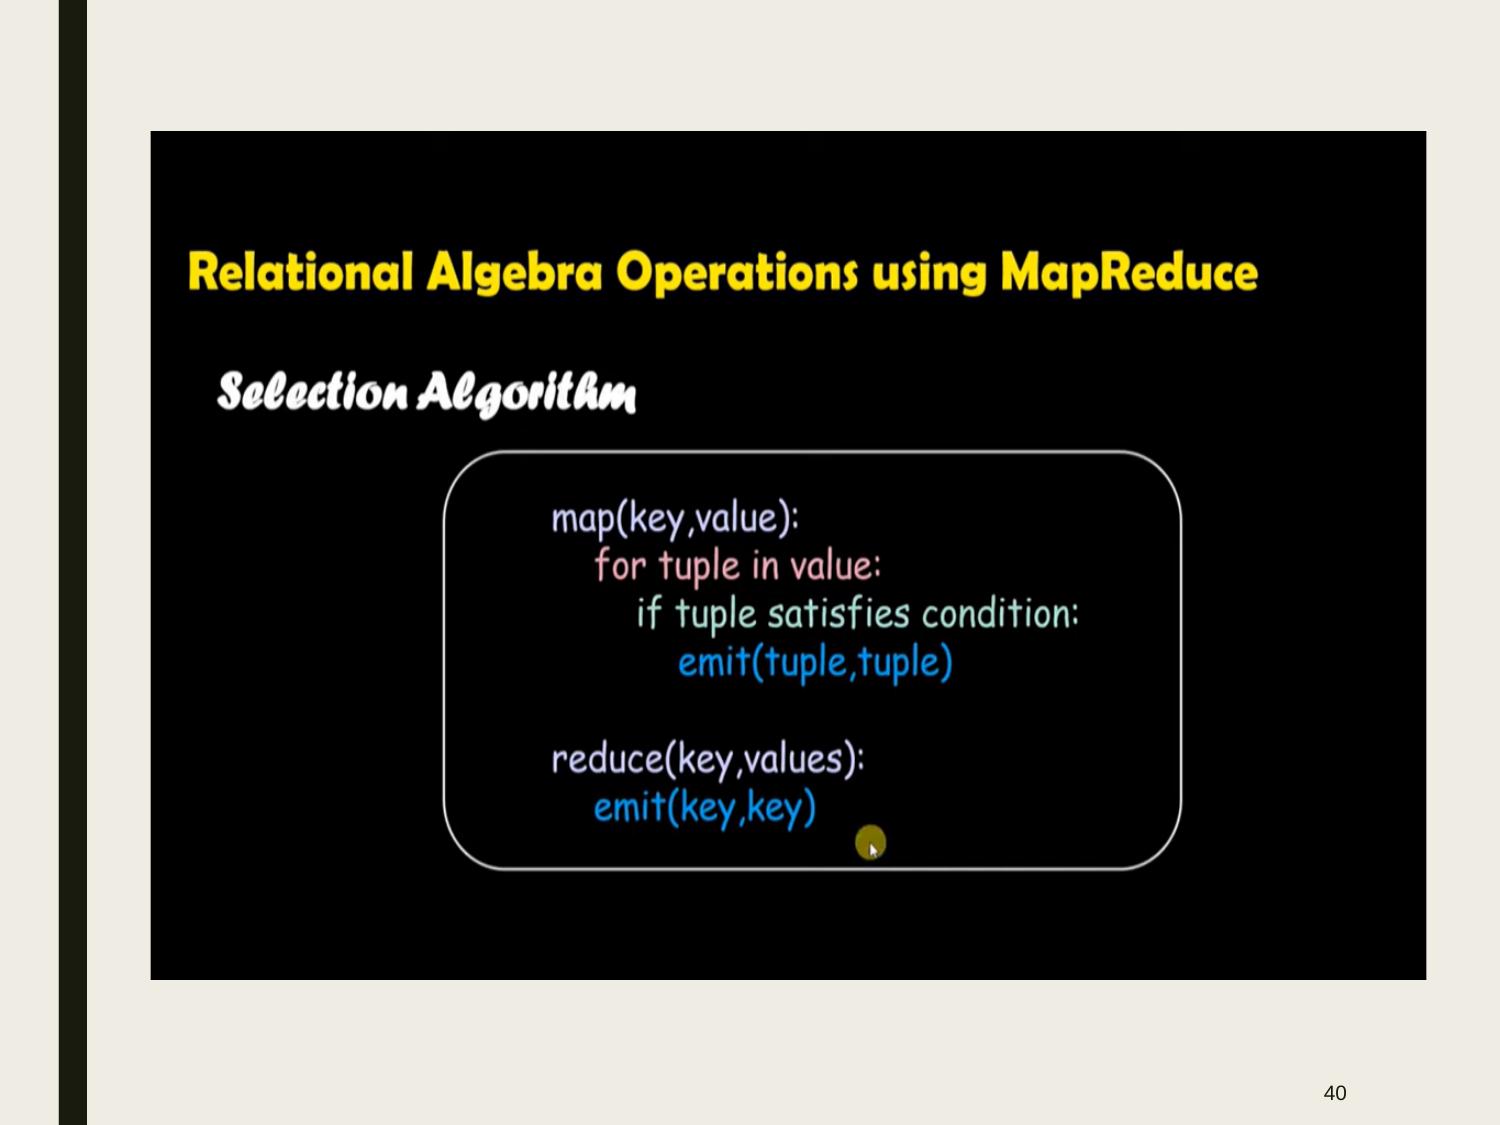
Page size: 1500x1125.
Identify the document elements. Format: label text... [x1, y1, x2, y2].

picture [150, 131, 1427, 980]
slide_number ‹#› [1165, 1058, 1362, 1125]
